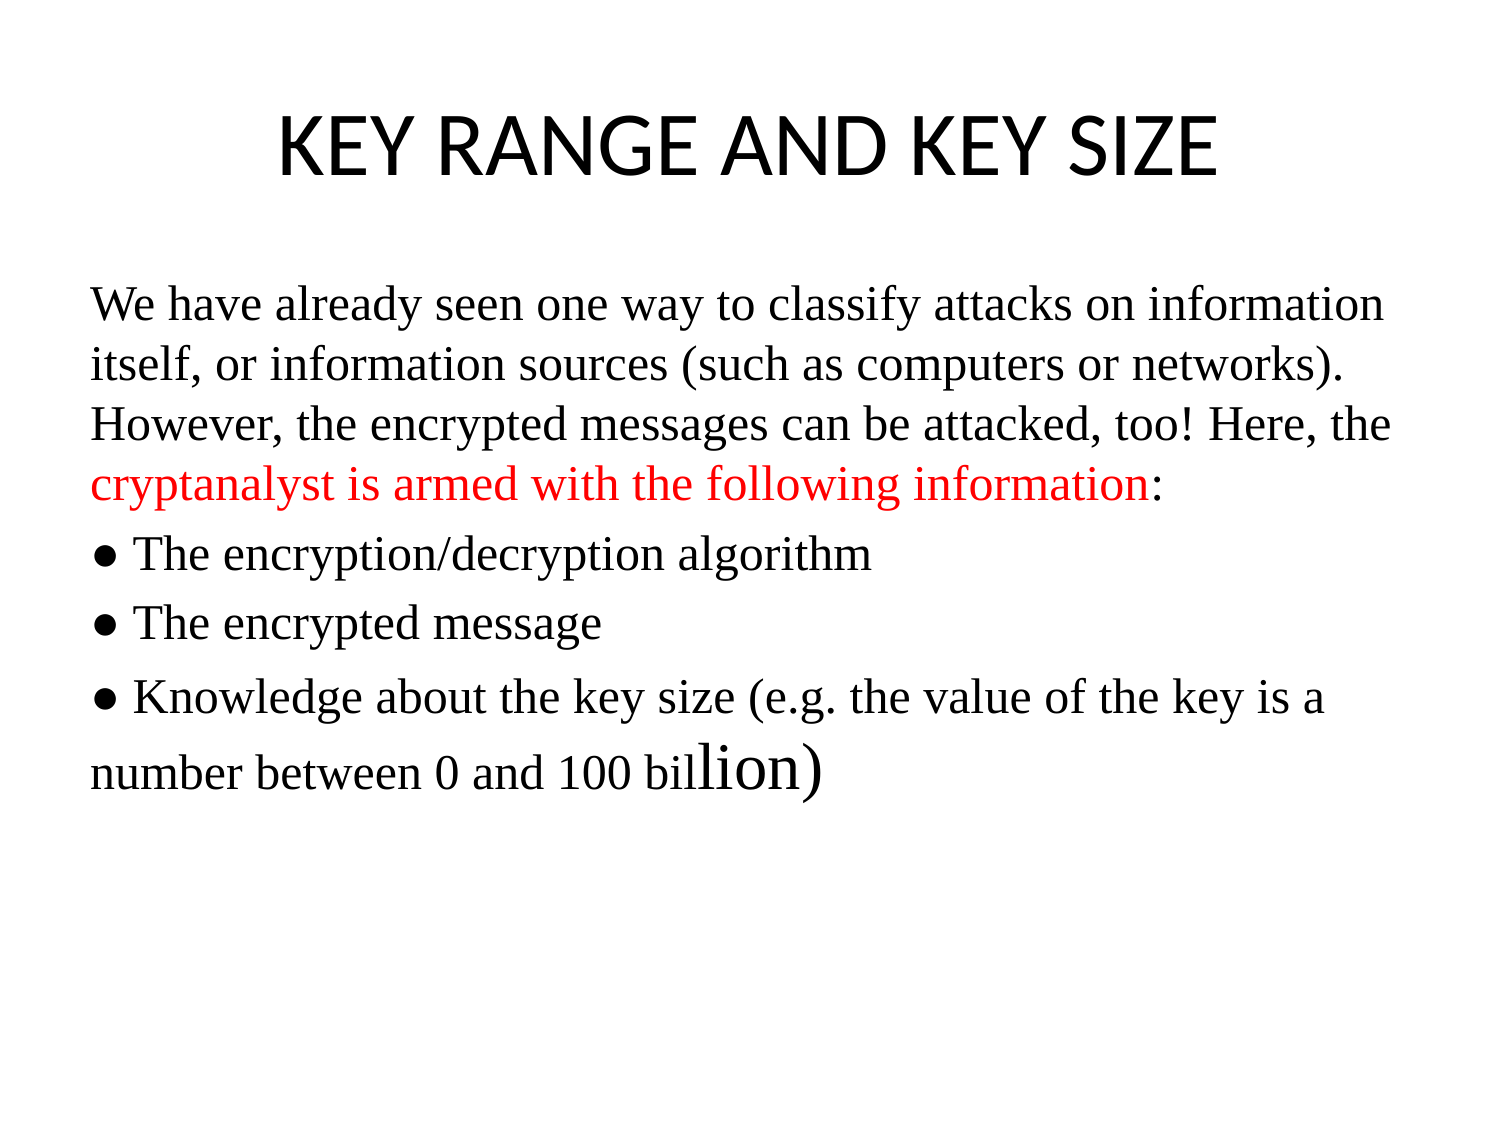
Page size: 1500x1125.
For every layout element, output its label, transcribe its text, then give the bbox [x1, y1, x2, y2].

list We have already seen one way to classify attacks on information itself, or information sources (such as computers or networks). However, the encrypted messages can be attacked, too! Here, the cryptanalyst is armed with the following information: ● The encryption/decryption algorithm ● The encrypted message ● Knowledge about the key size (e.g. the value of the key is a number between 0 and 100 billion) [75, 262, 1425, 1005]
title KEY RANGE AND KEY SIZE [75, 45, 1425, 233]
